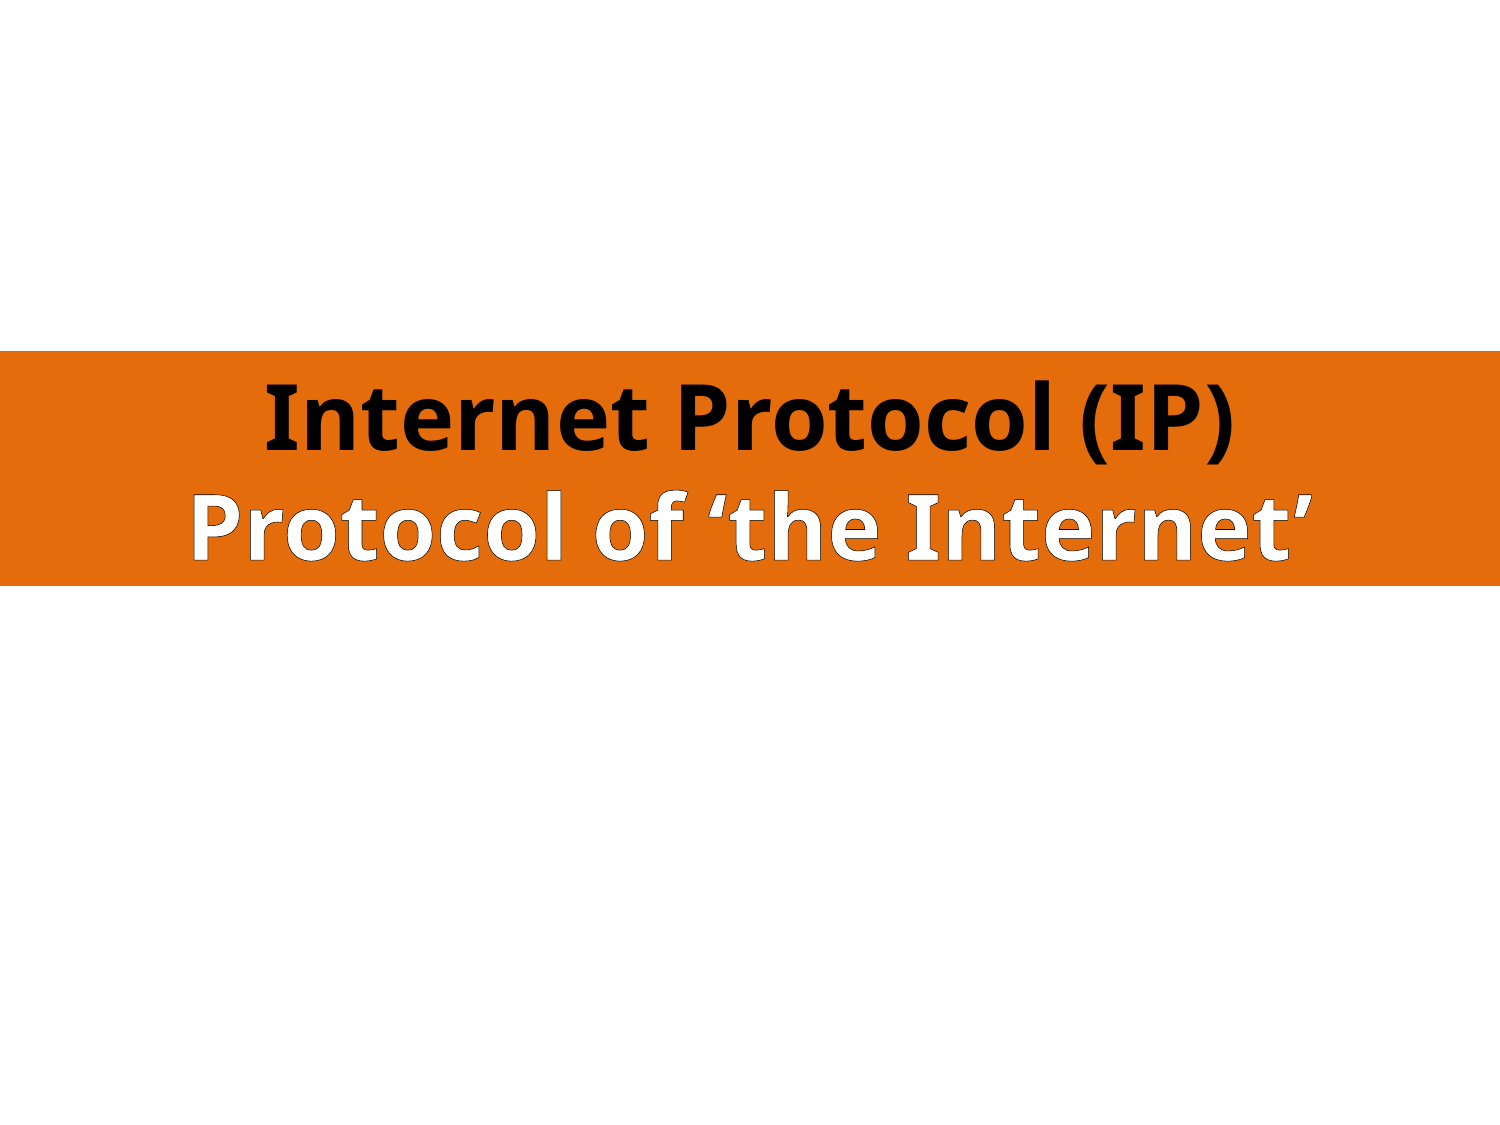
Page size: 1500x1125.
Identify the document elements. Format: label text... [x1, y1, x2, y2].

text_box Internet Protocol (IP) Protocol of ‘the Internet’ [0, 351, 1500, 586]
